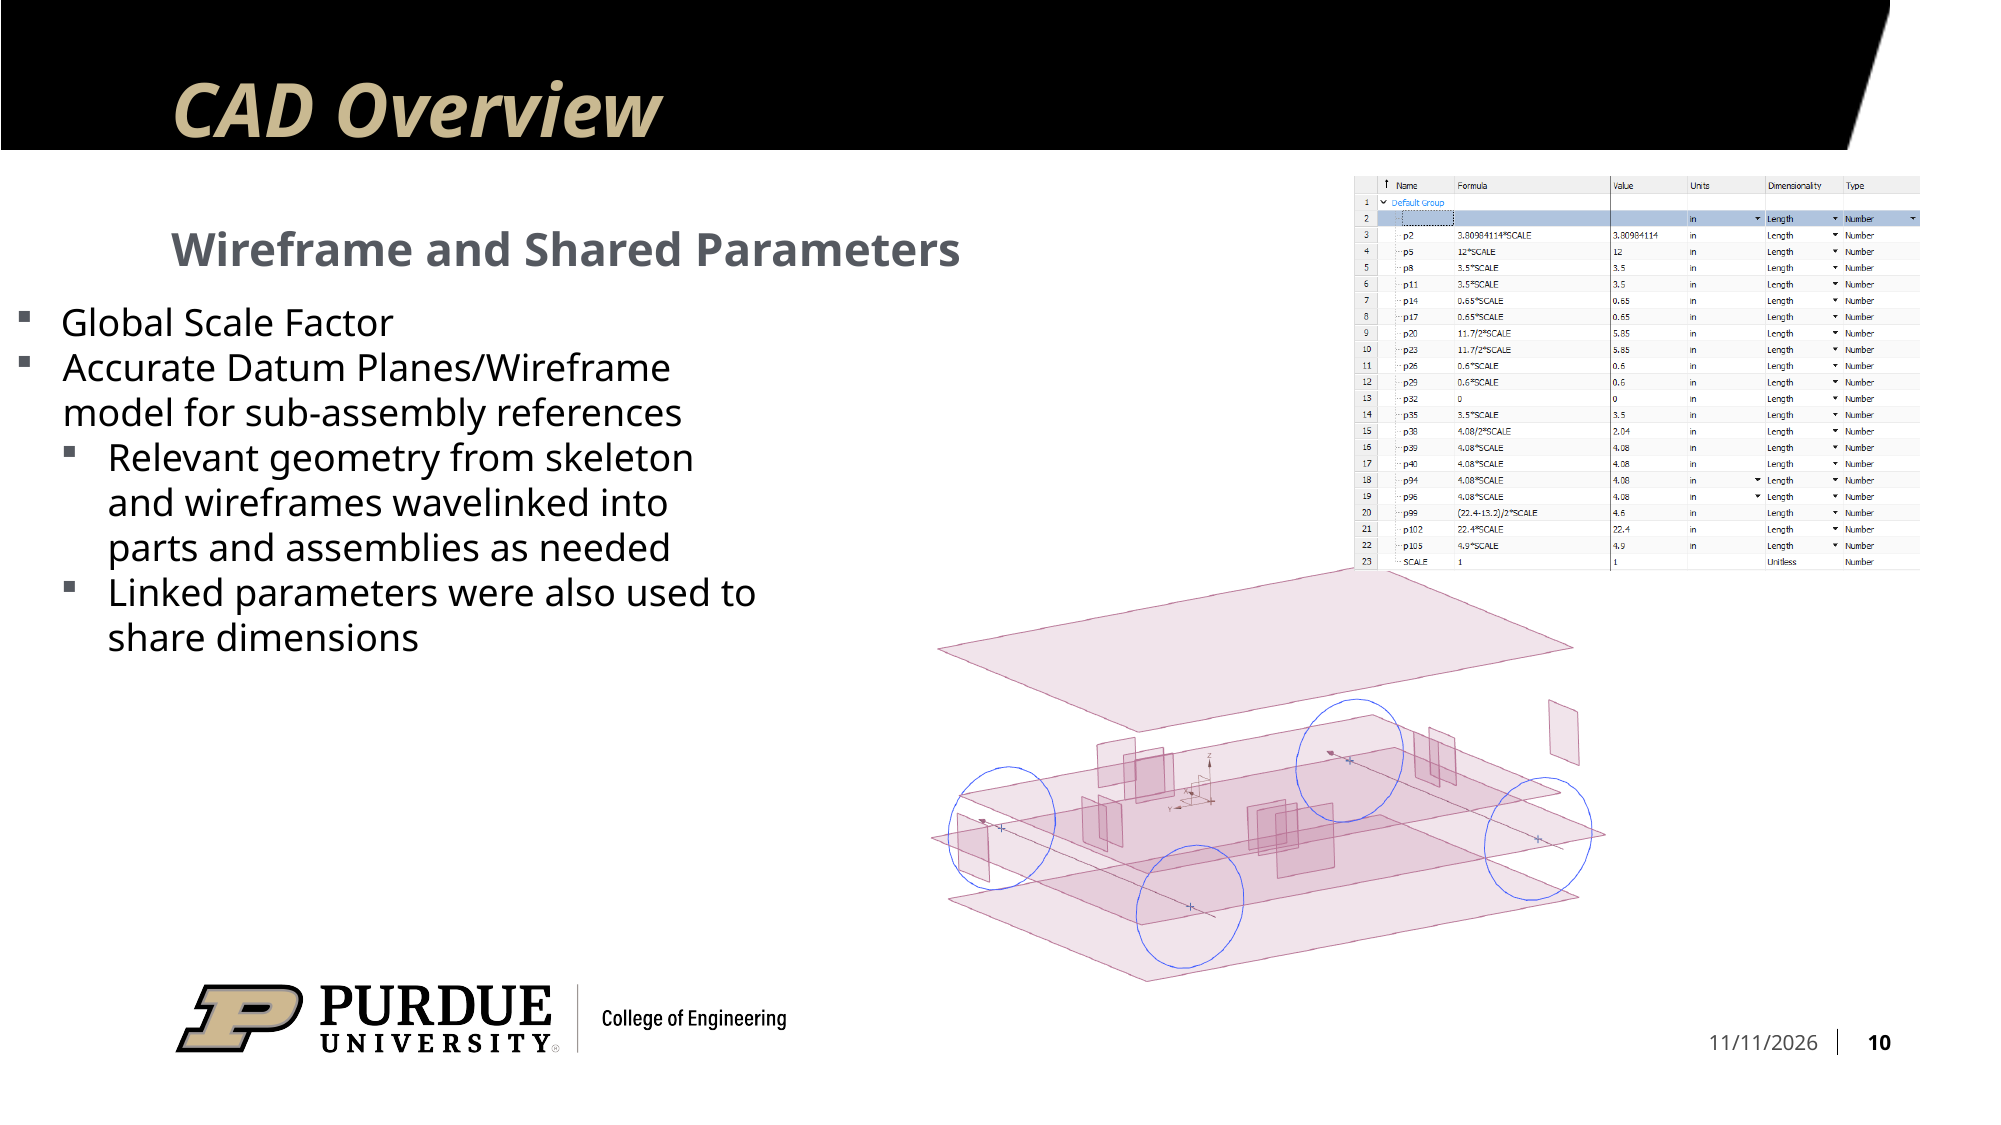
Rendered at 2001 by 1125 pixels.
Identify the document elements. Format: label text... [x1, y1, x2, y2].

list Global Scale Factor Accurate Datum Planes/Wireframe model for sub-assembly references Relevant geometry from skeleton and wireframes wavelinked into parts and assemblies as needed Linked parameters were also used to share dimensions [15, 299, 769, 859]
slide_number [1648, 1017, 1834, 1071]
picture [175, 176, 1920, 1057]
slide_number 10 [1839, 1013, 1920, 1074]
subtitle Wireframe and Shared Parameters [171, 220, 1354, 277]
title CAD Overview [168, 70, 1689, 160]
